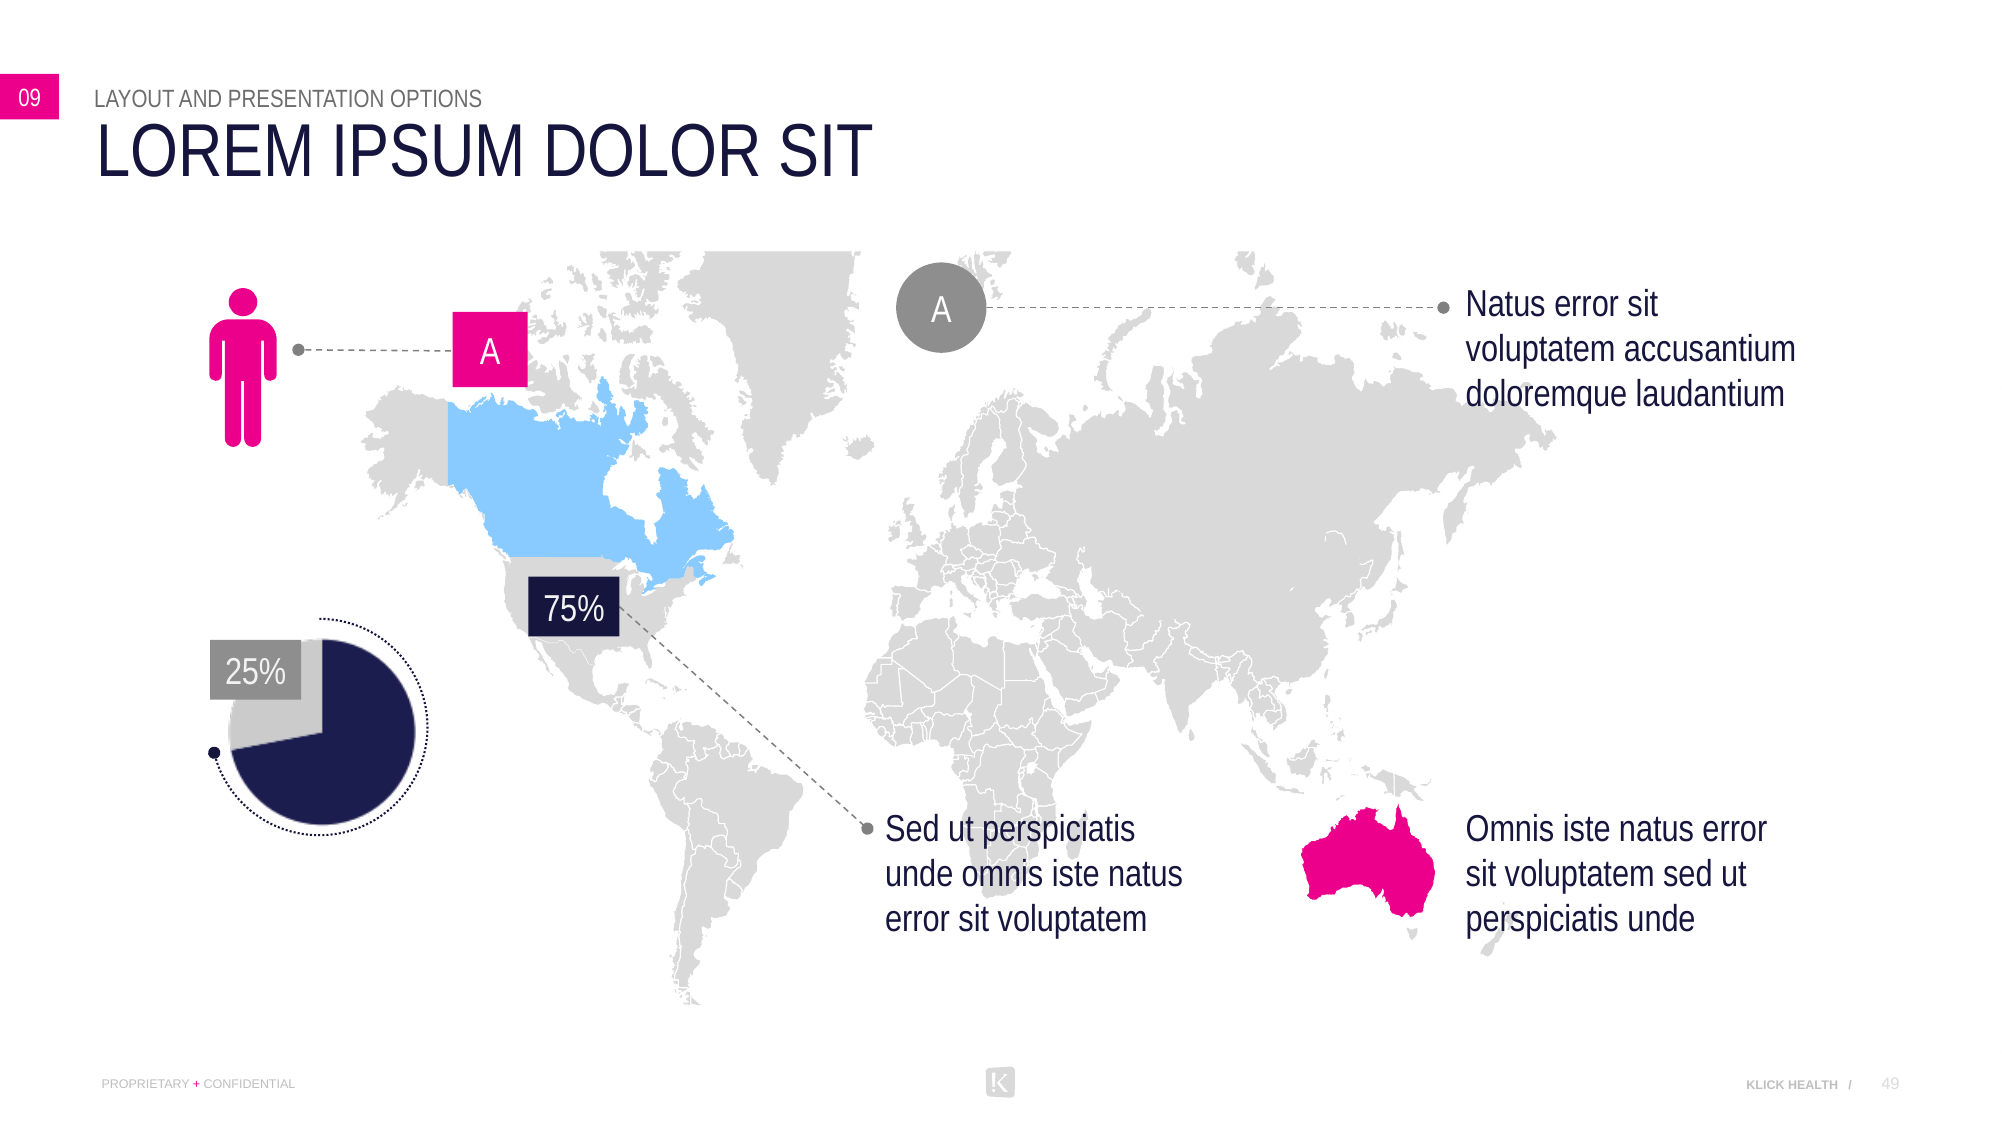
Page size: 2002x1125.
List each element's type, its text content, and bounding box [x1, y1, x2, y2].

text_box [619, 606, 868, 829]
text_box Omnis iste natus error sit voluptatem sed ut perspiciatis unde [1564, 803, 1785, 968]
list layout and presentation options [87, 83, 1391, 114]
title LOREM IPSUM DOLOR SIT [96, 119, 1897, 196]
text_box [358, 250, 1560, 1007]
slide_number 49 [1860, 1072, 1900, 1094]
list 09 [0, 73, 59, 120]
text_box Natus error sit voluptatem accusantium doloremque laudantium [1564, 279, 1813, 444]
text_box [228, 288, 258, 317]
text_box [180, 603, 462, 858]
text_box [209, 319, 277, 447]
